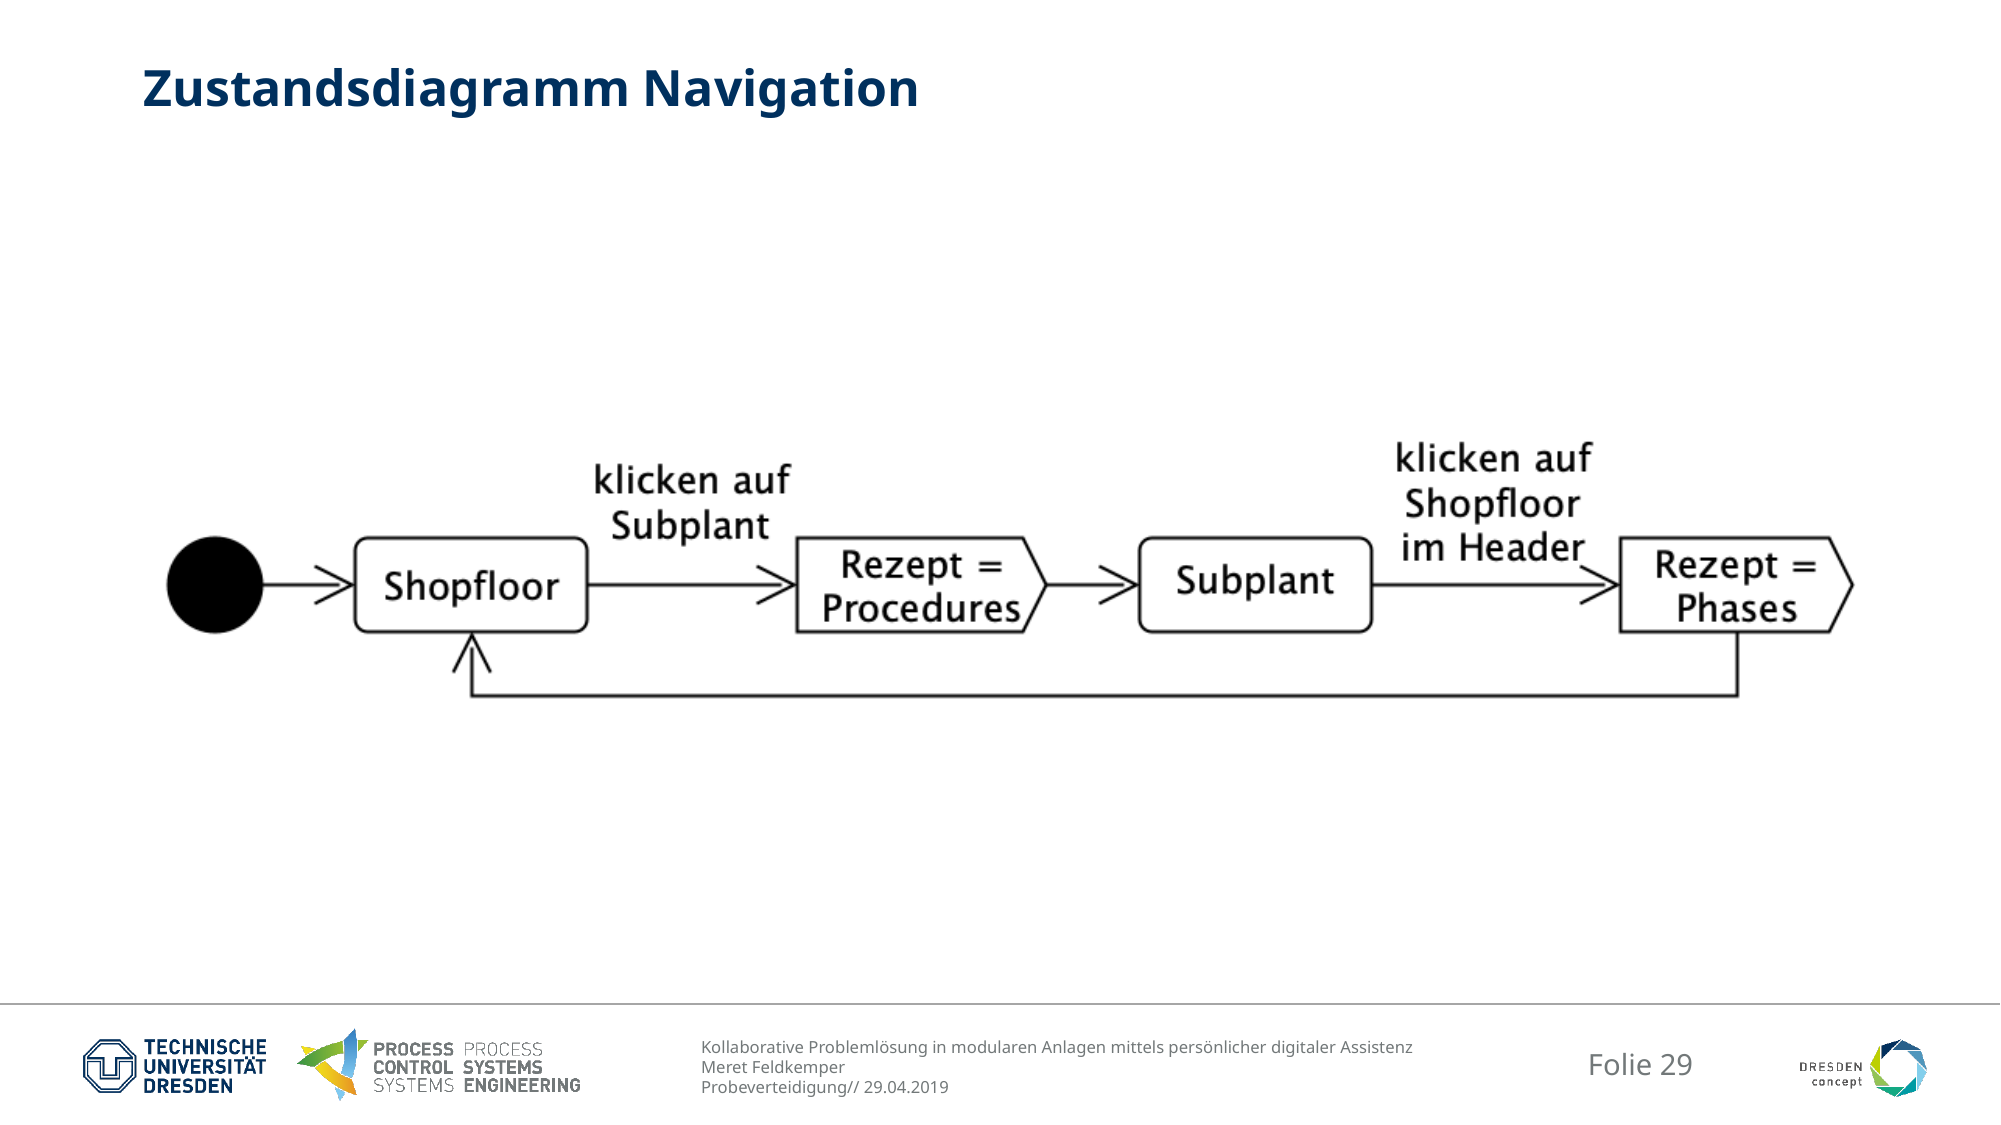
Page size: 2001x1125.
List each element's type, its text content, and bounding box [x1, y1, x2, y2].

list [143, 403, 1880, 722]
picture [83, 1039, 266, 1093]
picture [1800, 1039, 1927, 1097]
title Zustandsdiagramm Navigation [143, 56, 1880, 169]
picture [297, 1028, 580, 1101]
